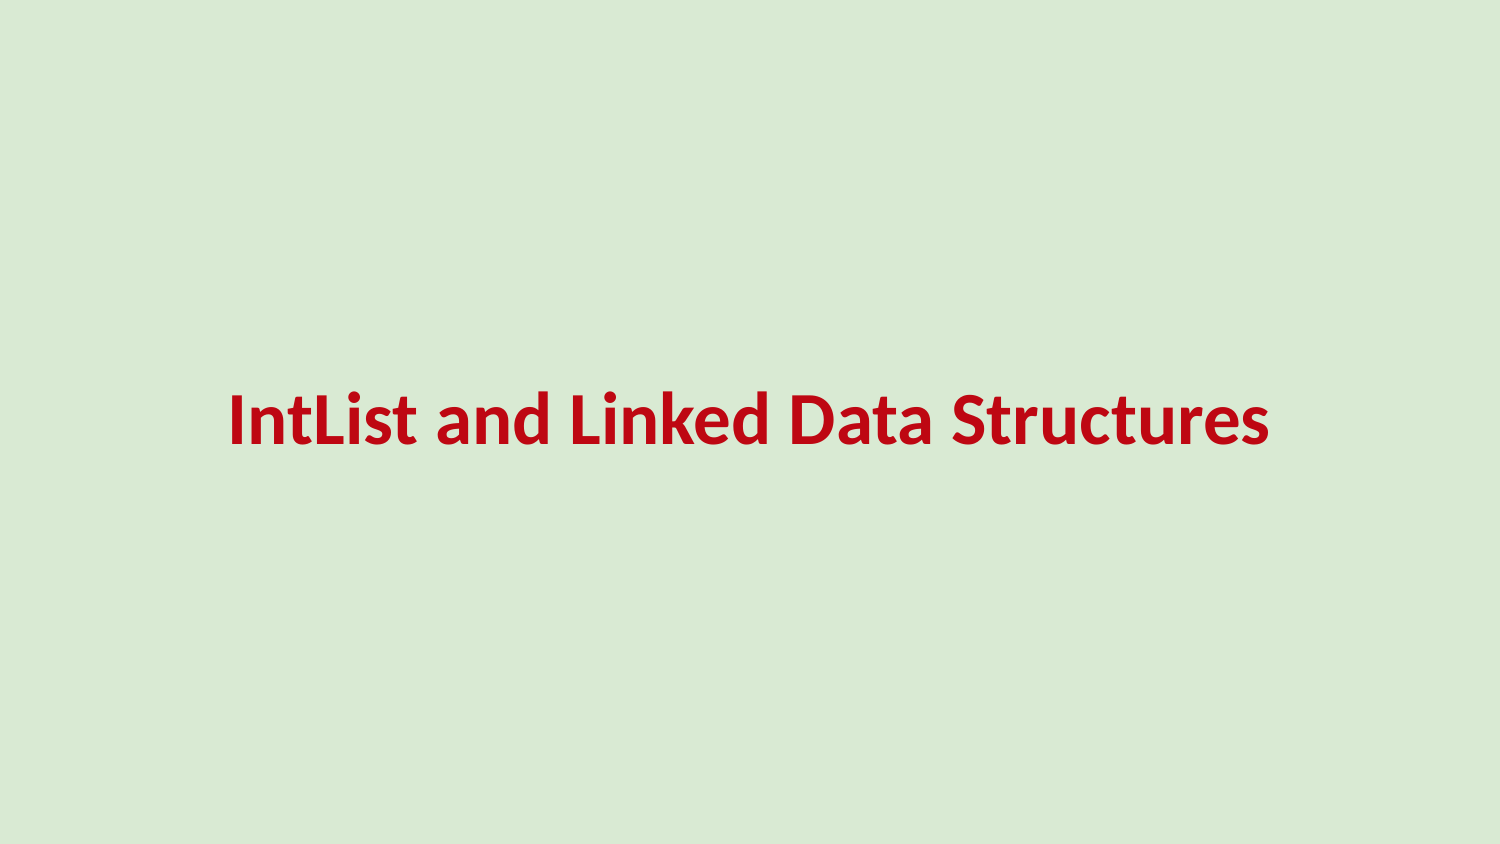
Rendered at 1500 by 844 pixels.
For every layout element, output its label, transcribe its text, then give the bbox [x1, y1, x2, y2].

title IntList and Linked Data Structures [152, 368, 1348, 476]
